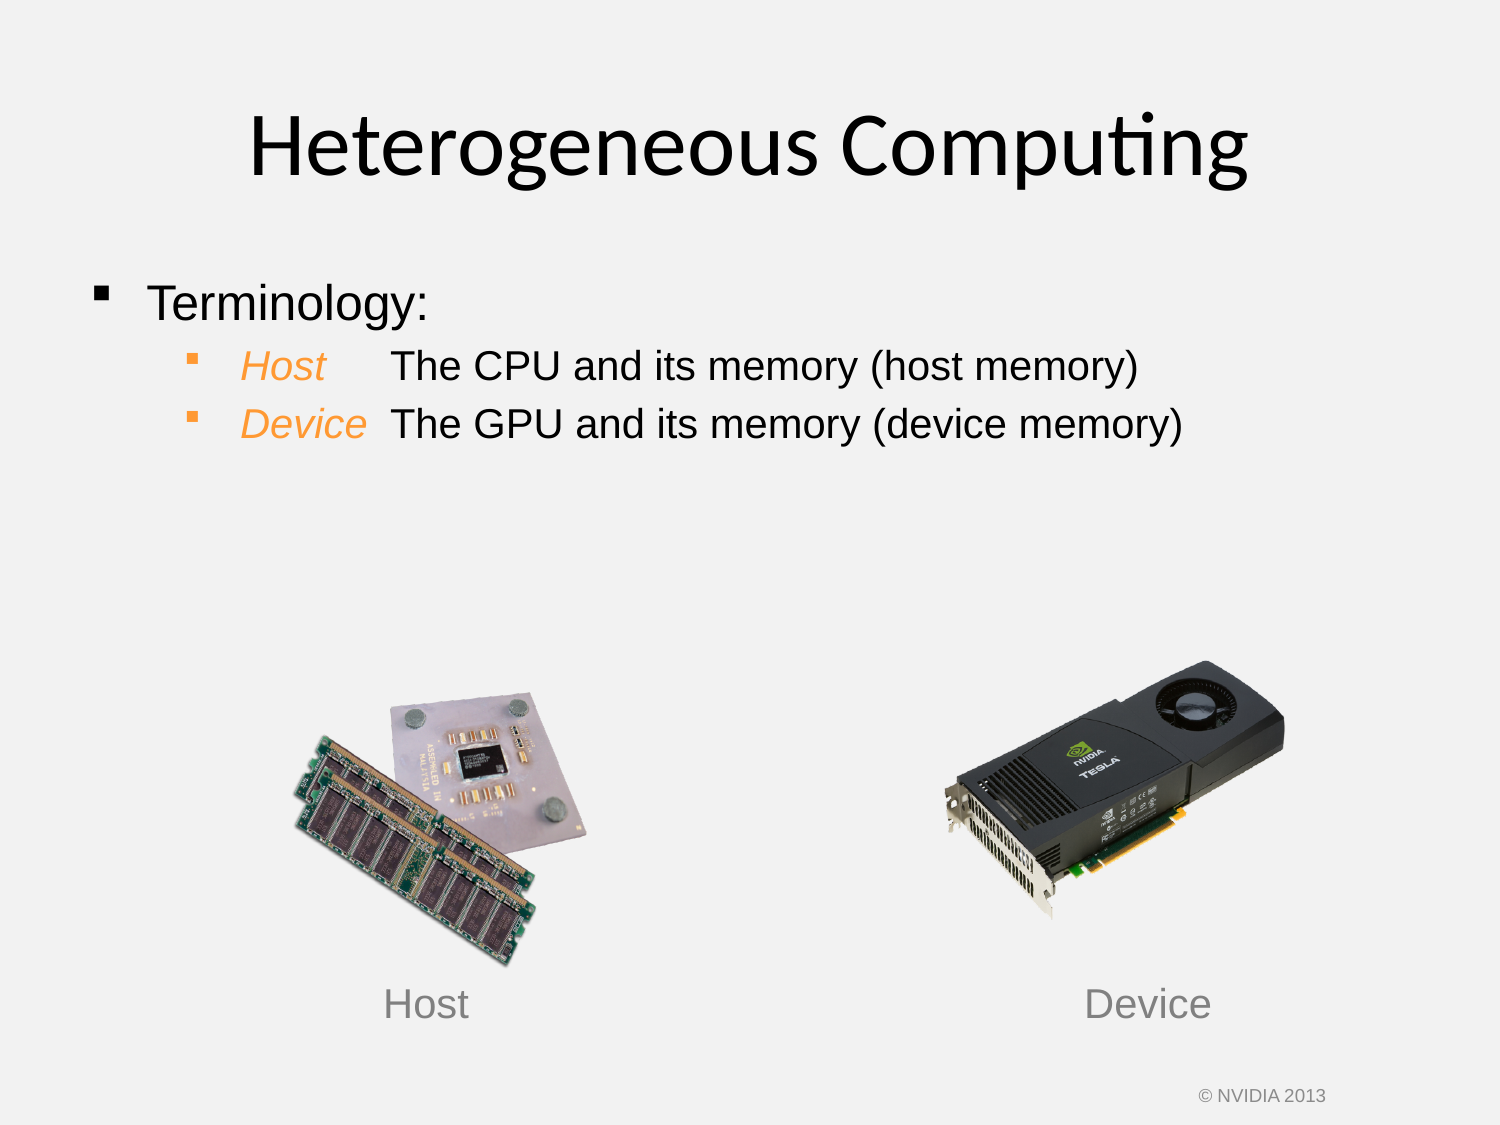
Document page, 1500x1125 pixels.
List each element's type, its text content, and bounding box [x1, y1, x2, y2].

text_box Device [1069, 969, 1228, 1035]
title Heterogeneous Computing [75, 45, 1425, 233]
picture [934, 650, 1300, 932]
text_box Host [368, 977, 485, 1035]
footer © NVIDIA 2013 [1025, 1065, 1500, 1125]
text_box Terminology: Host The CPU and its memory (host memory) Device The GPU and its memory (device memory) [75, 262, 1448, 588]
picture [282, 650, 651, 970]
